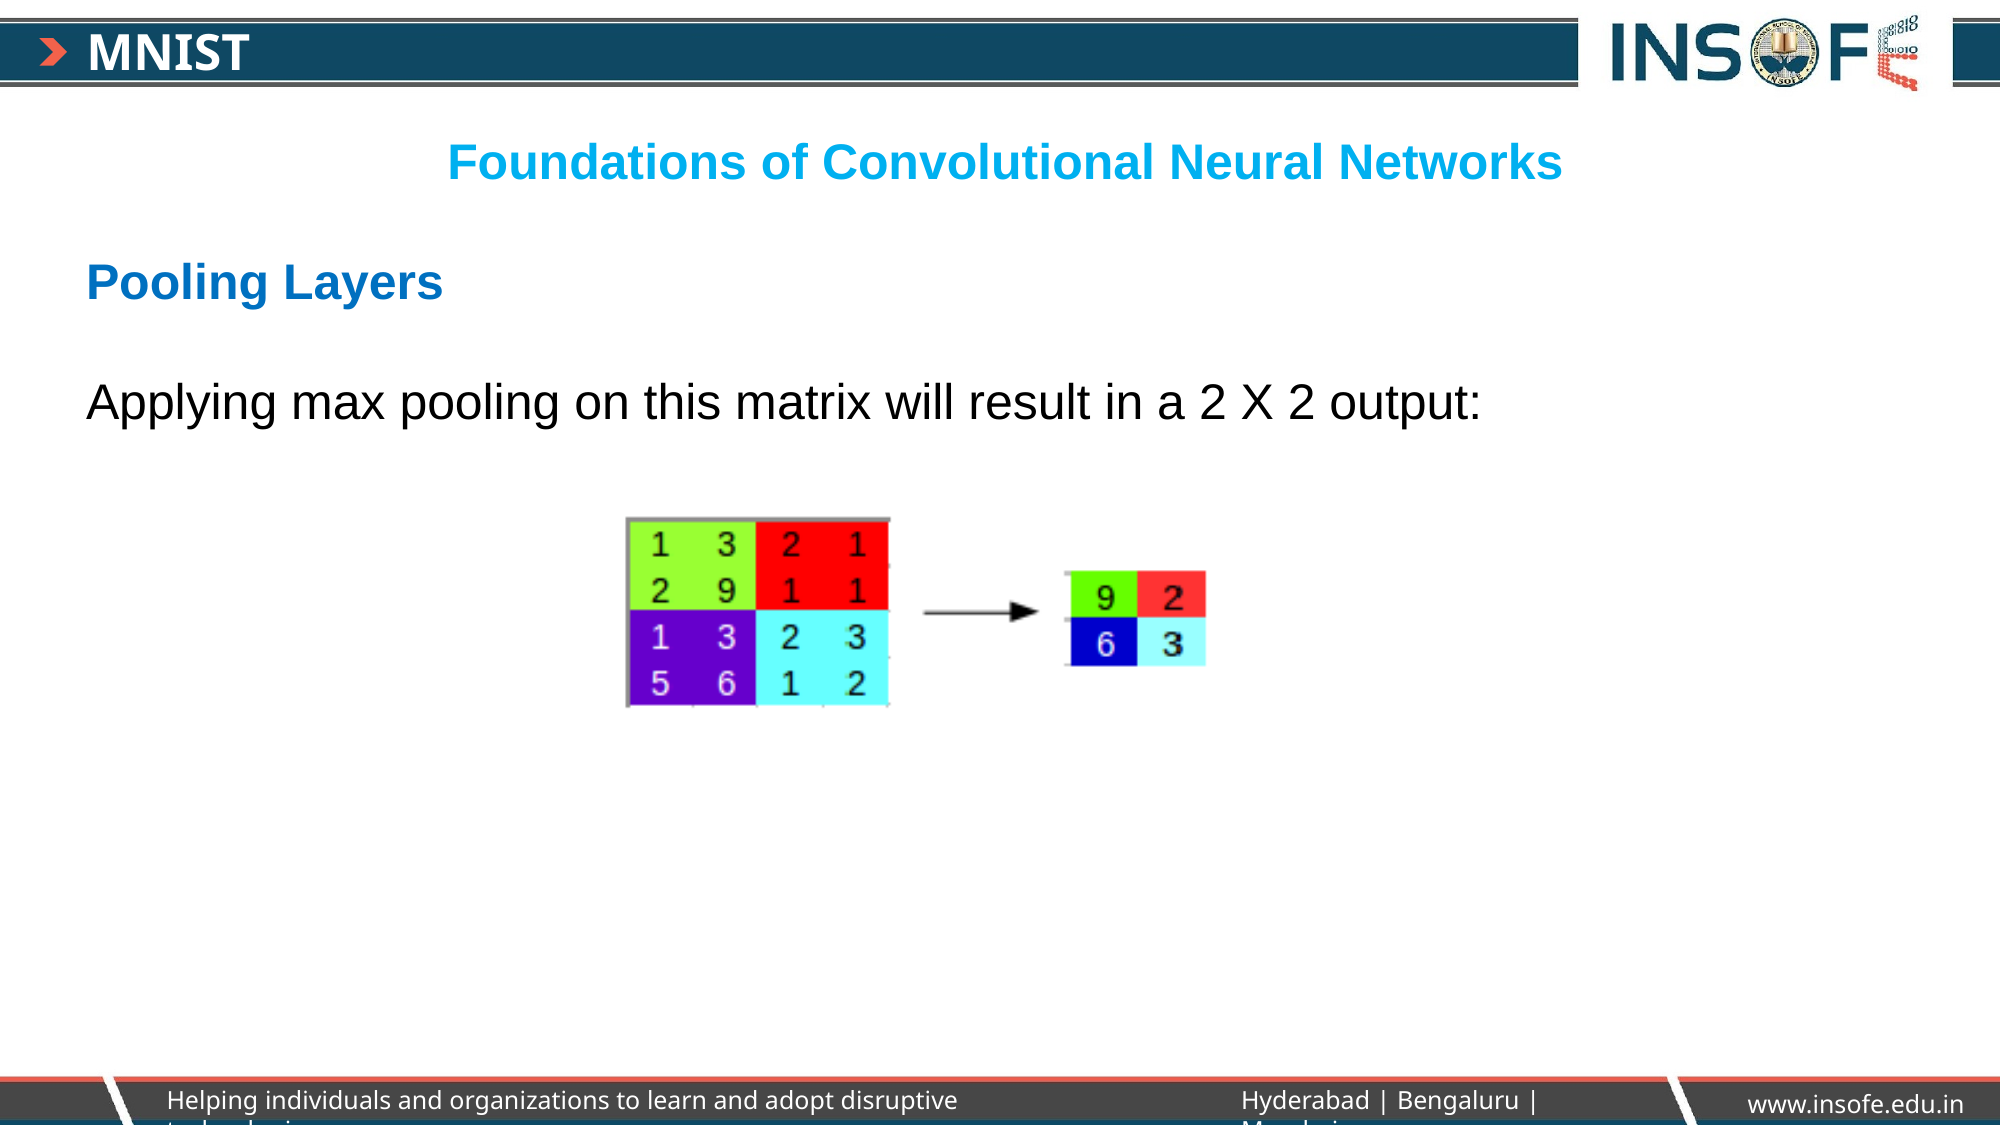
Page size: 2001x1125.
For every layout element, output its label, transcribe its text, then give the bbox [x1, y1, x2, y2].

text_box Foundations of Convolutional Neural Networks Pooling Layers Applying max pooling on this matrix will result in a 2 X 2 output: [71, 121, 1941, 437]
title MNIST [71, 26, 1473, 84]
picture [0, 0, 2000, 1125]
